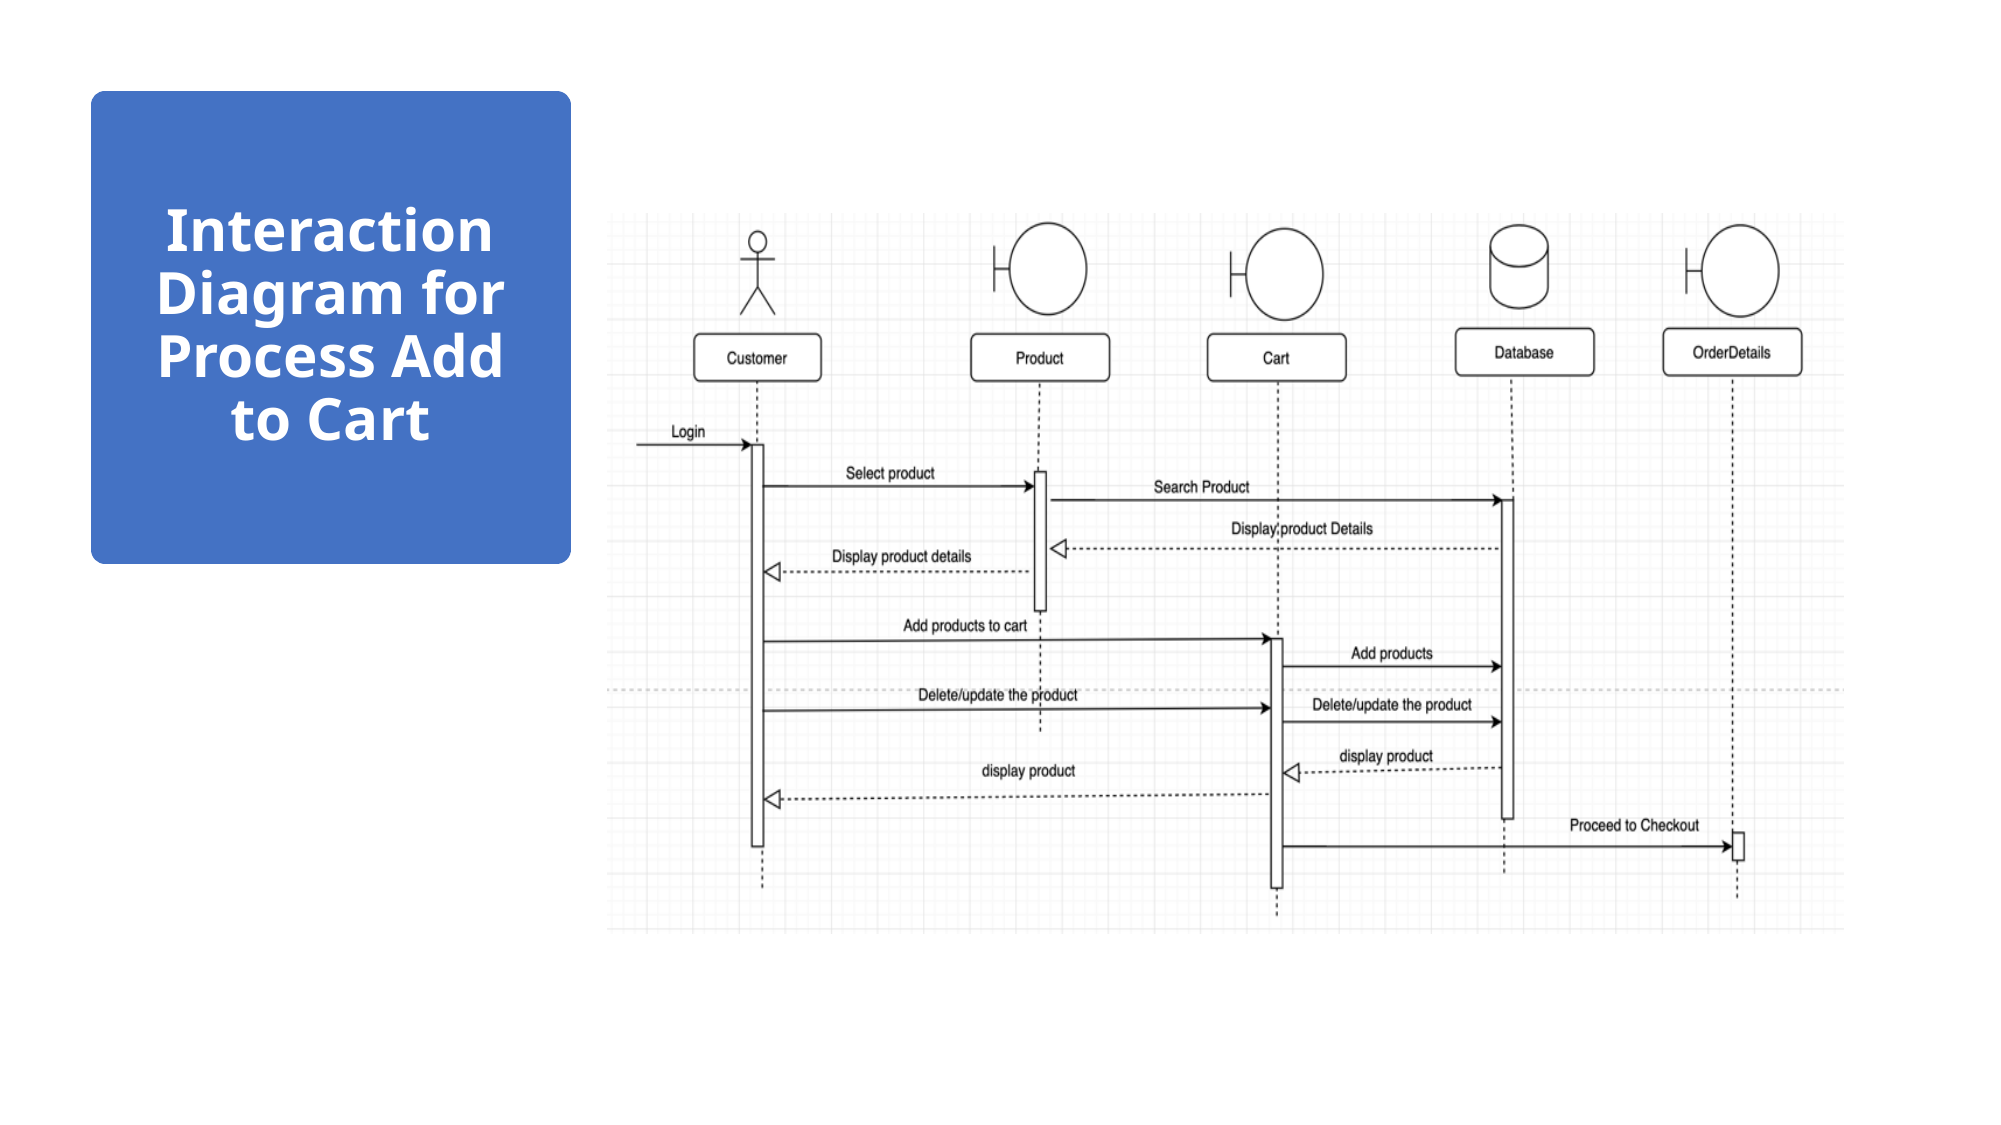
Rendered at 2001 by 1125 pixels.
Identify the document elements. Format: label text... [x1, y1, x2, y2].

title Interaction Diagram for Process Add to Cart [105, 104, 557, 550]
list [607, 213, 1844, 934]
